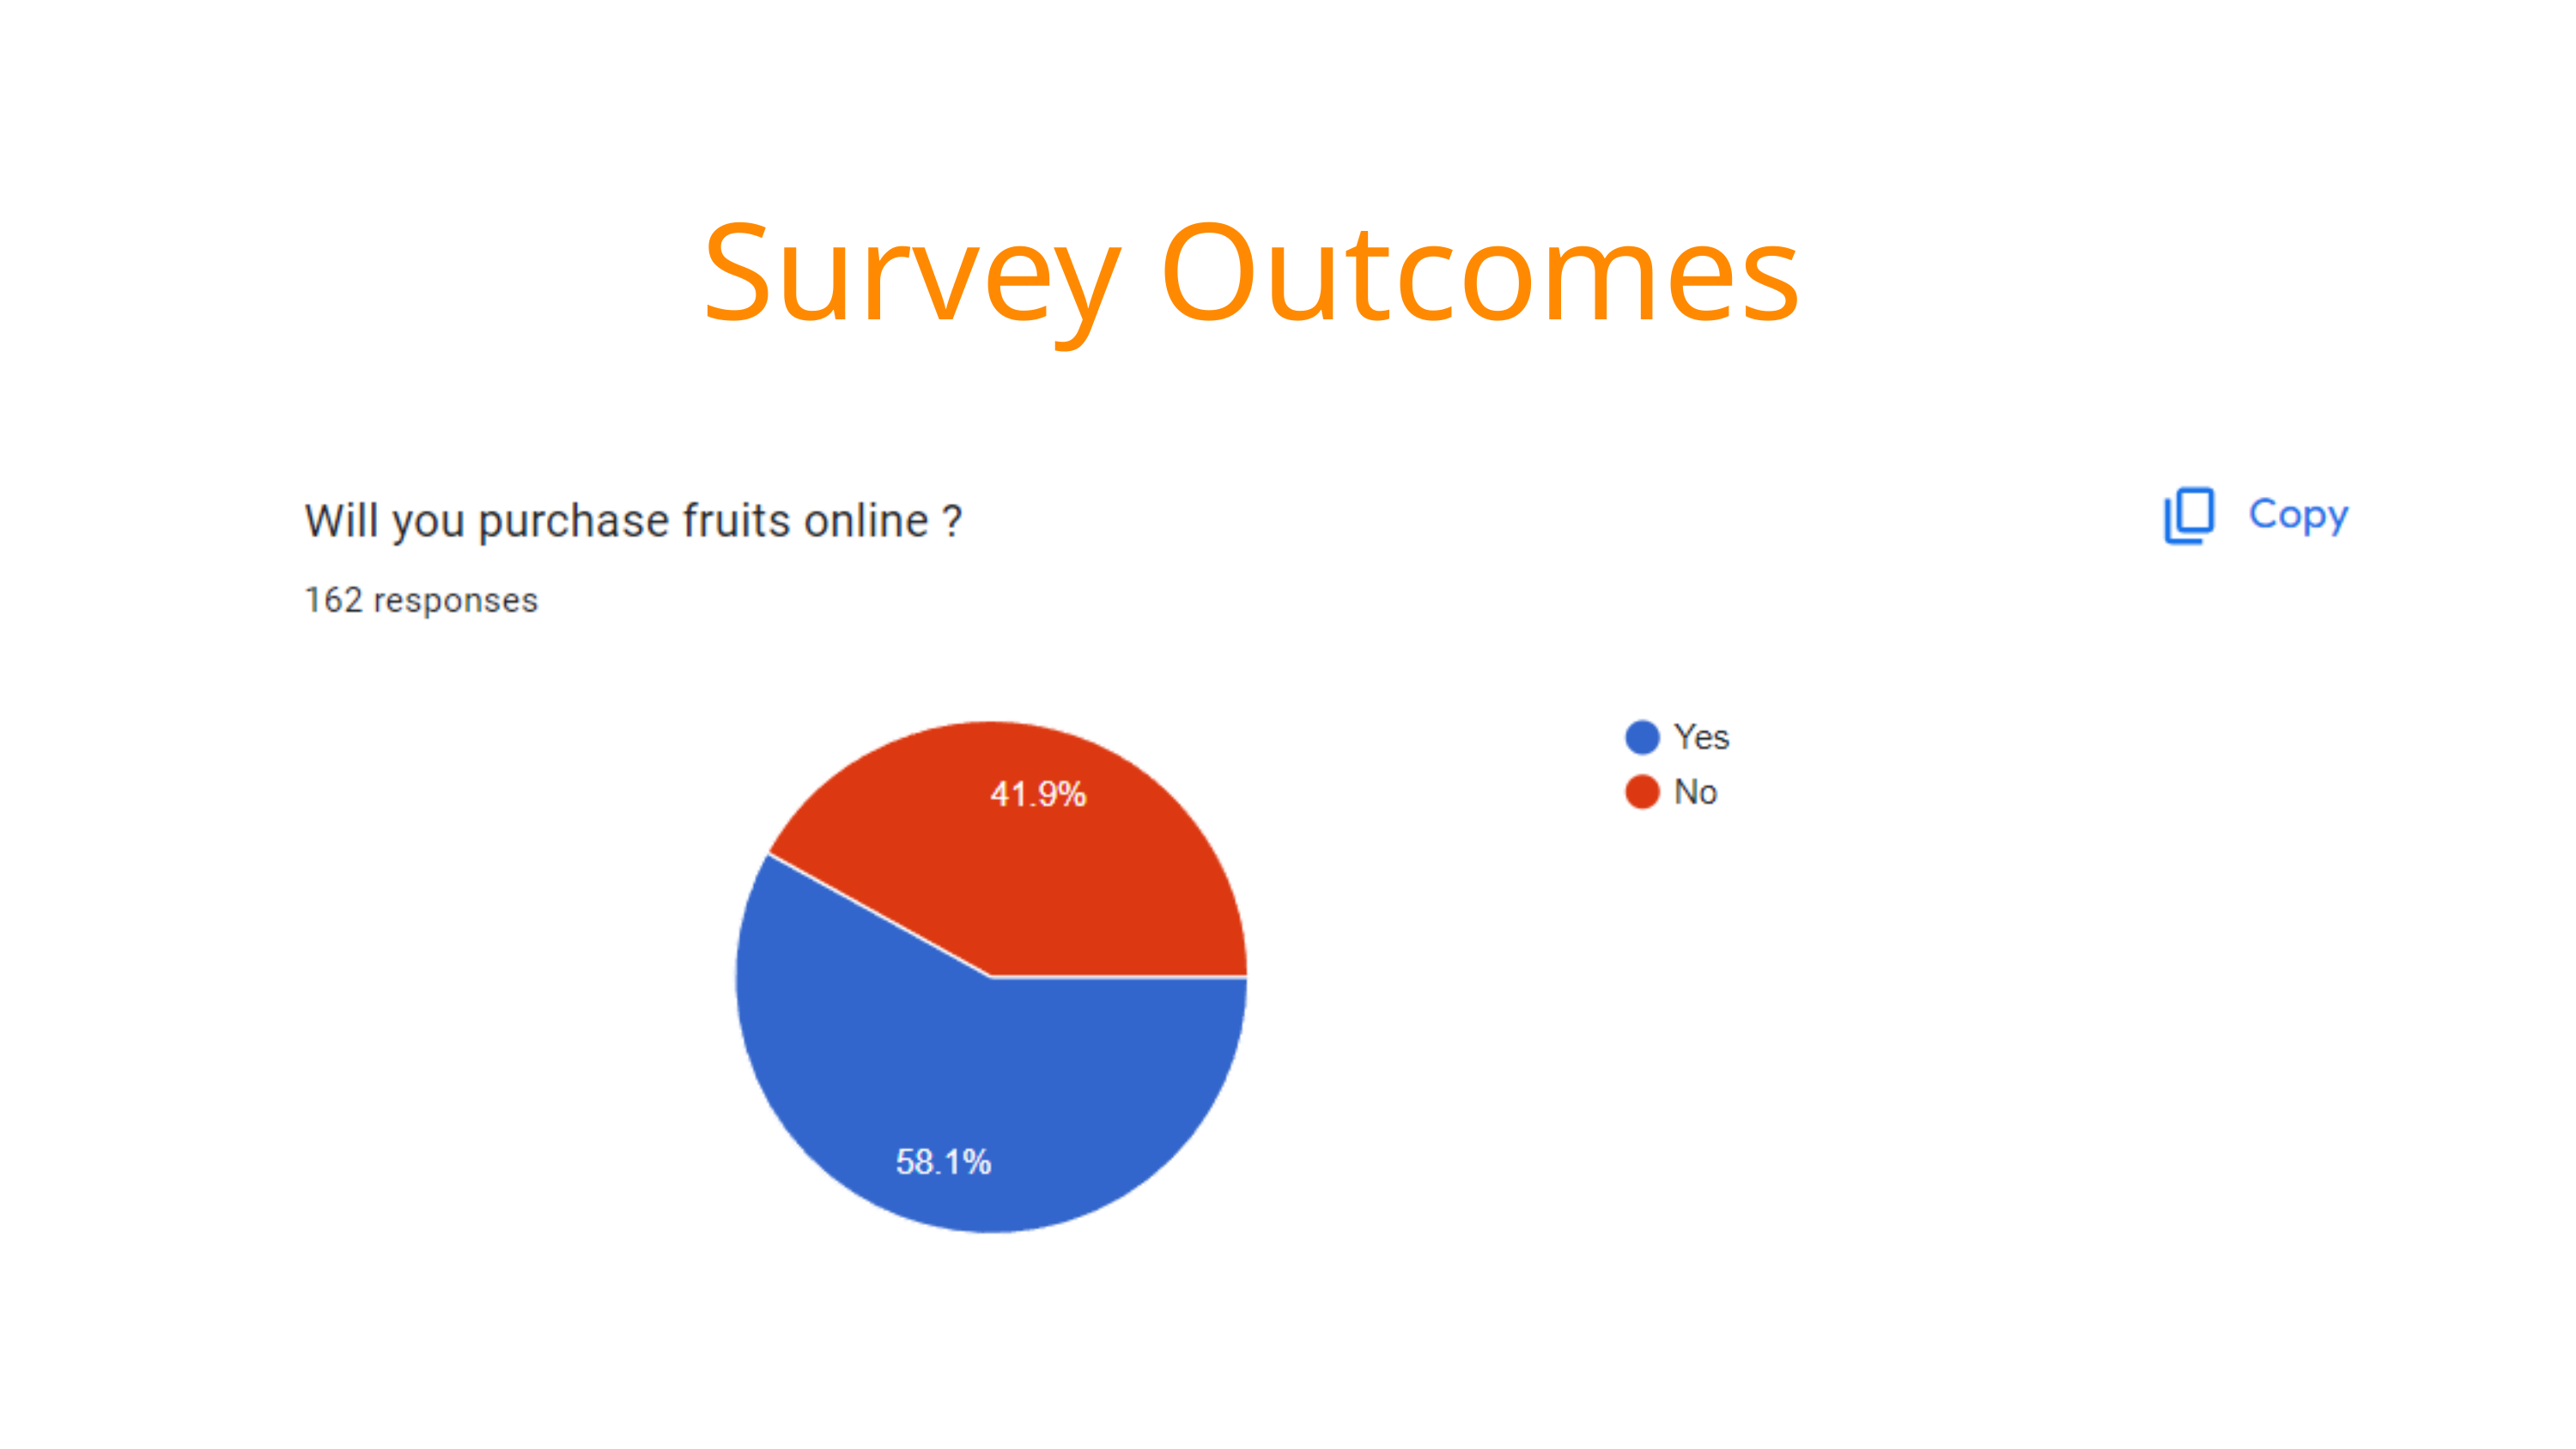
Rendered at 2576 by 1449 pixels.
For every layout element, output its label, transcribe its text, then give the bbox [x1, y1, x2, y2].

text_box Survey Outcomes [672, 159, 1833, 348]
text_box [242, 441, 2406, 1325]
